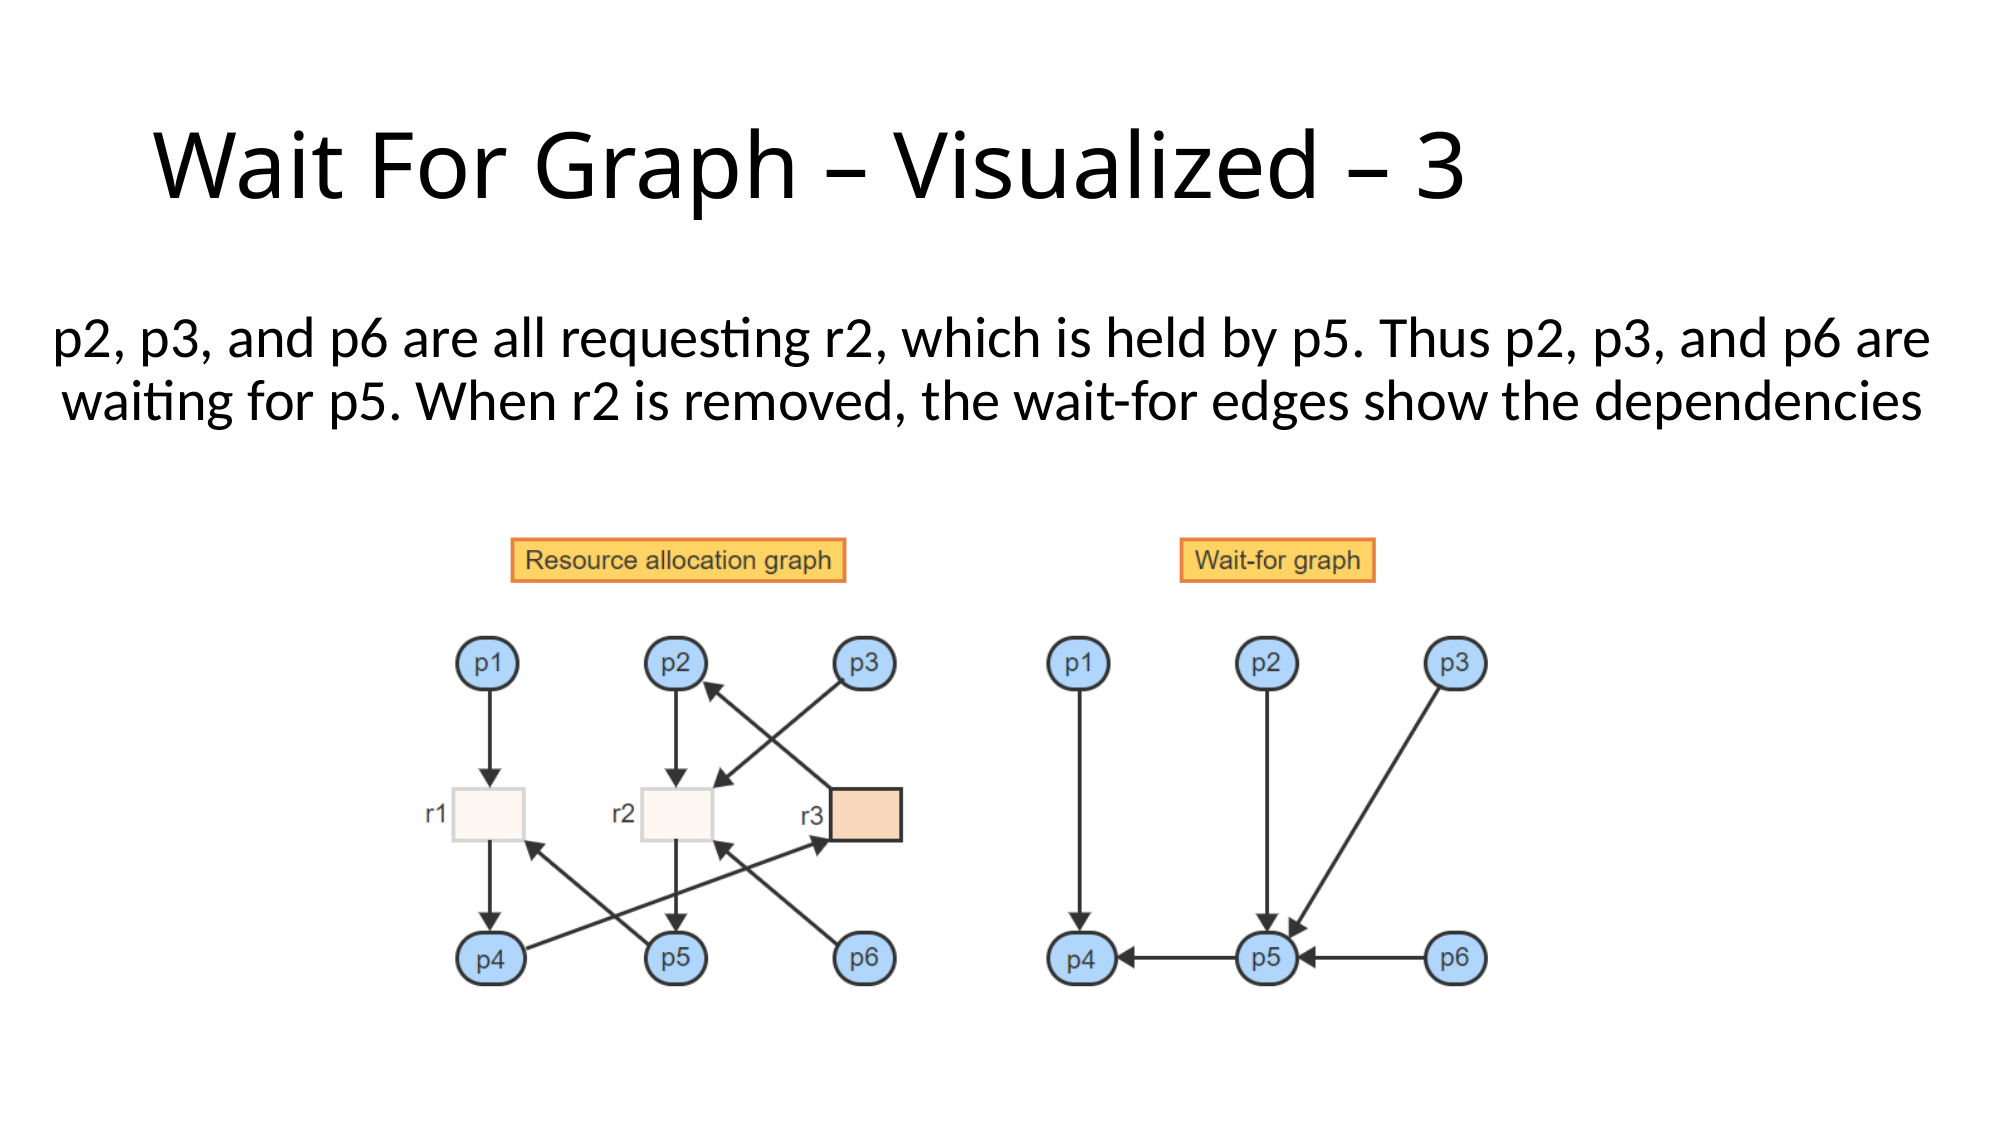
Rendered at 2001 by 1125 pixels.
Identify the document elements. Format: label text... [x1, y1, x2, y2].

list p2, p3, and p6 are all requesting r2, which is held by p5. Thus p2, p3, and p6 are waiting for p5. When r2 is removed, the wait-for edges show the dependencies [22, 299, 1964, 1014]
picture [424, 515, 1576, 1014]
title Wait For Graph – Visualized – 3 [137, 59, 1863, 278]
